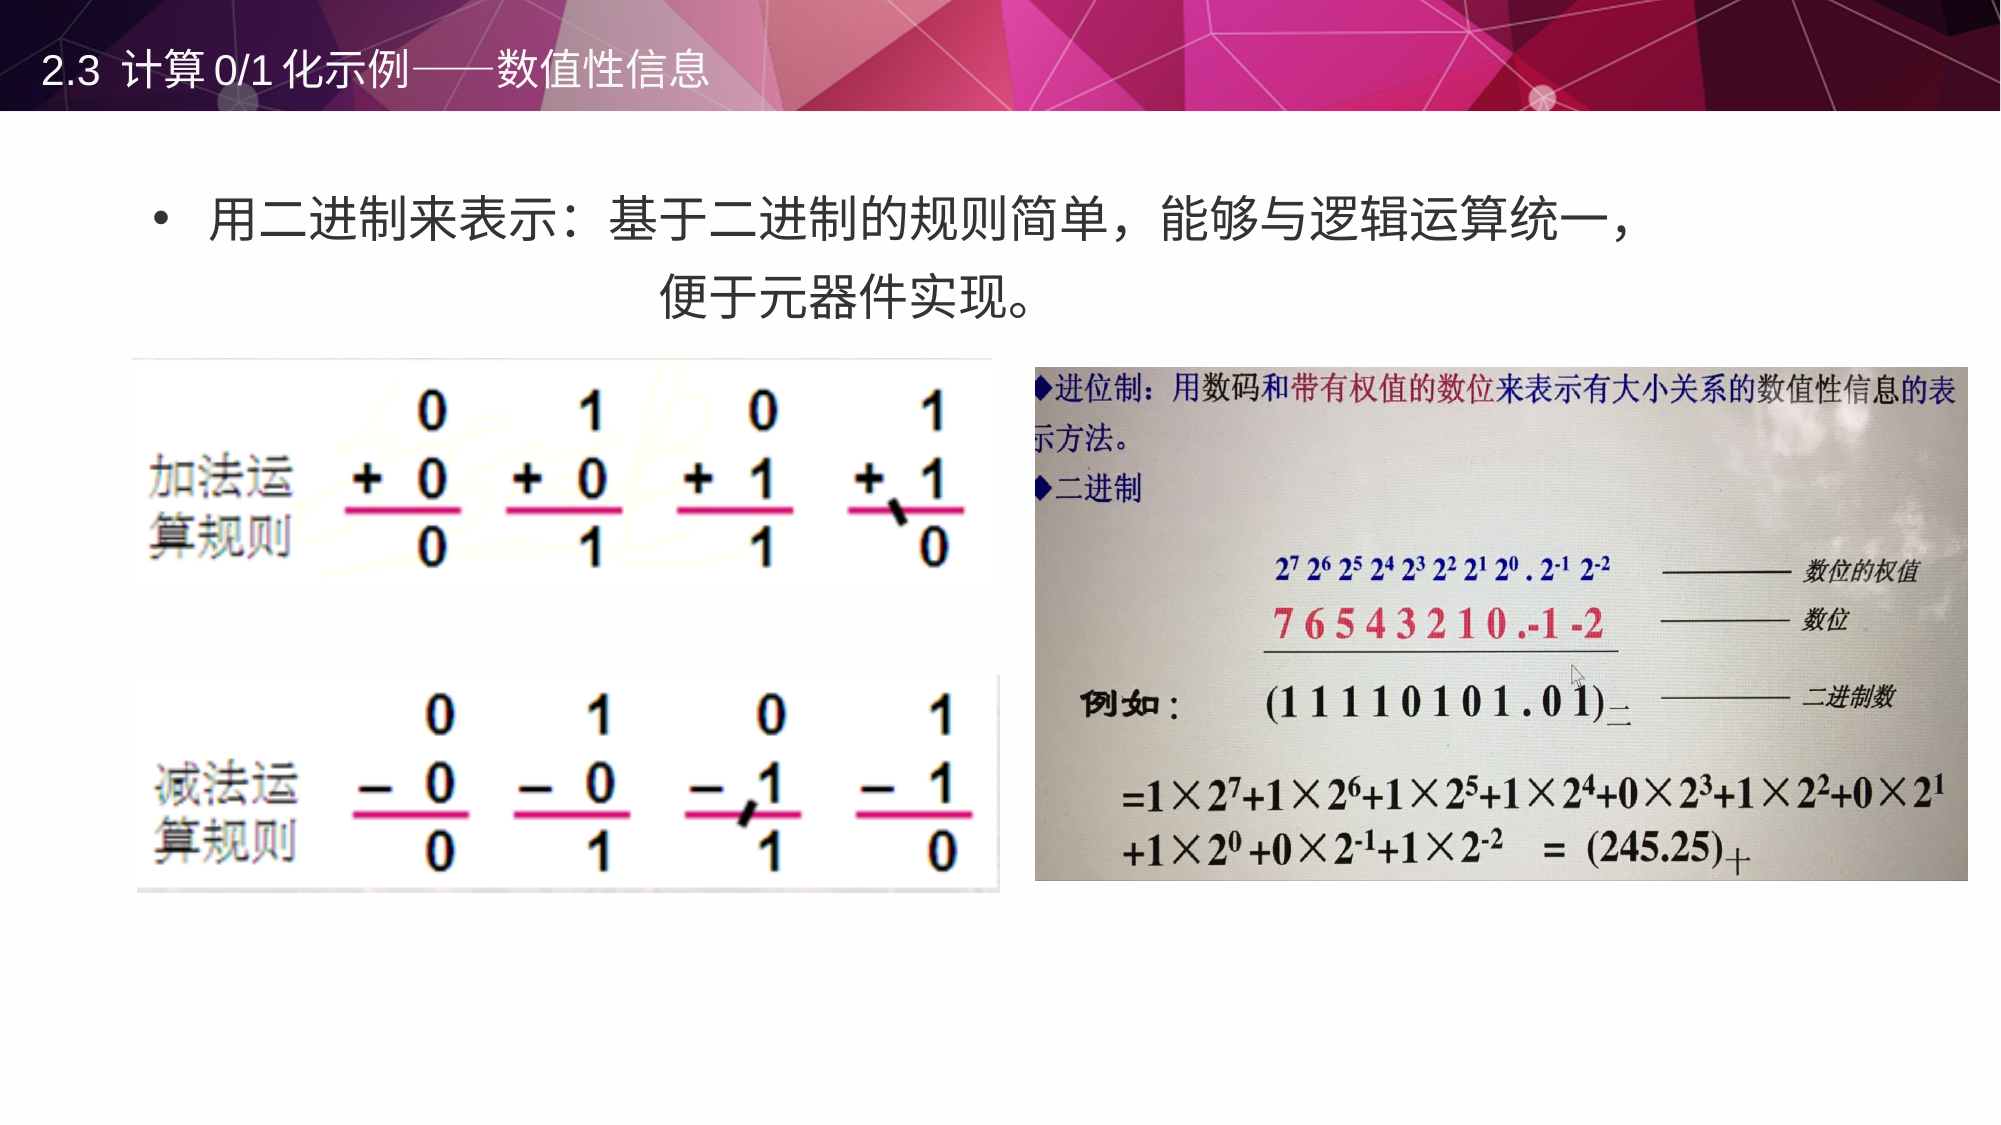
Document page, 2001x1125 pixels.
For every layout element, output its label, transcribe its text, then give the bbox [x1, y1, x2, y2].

title 2.3 计算0/1化示例——数值性信息 [25, 40, 1844, 155]
picture [0, 0, 2001, 1125]
list 用二进制来表示：基于二进制的规则简单，能够与逻辑运算统一， 便于元器件实现。 [137, 161, 1863, 1014]
